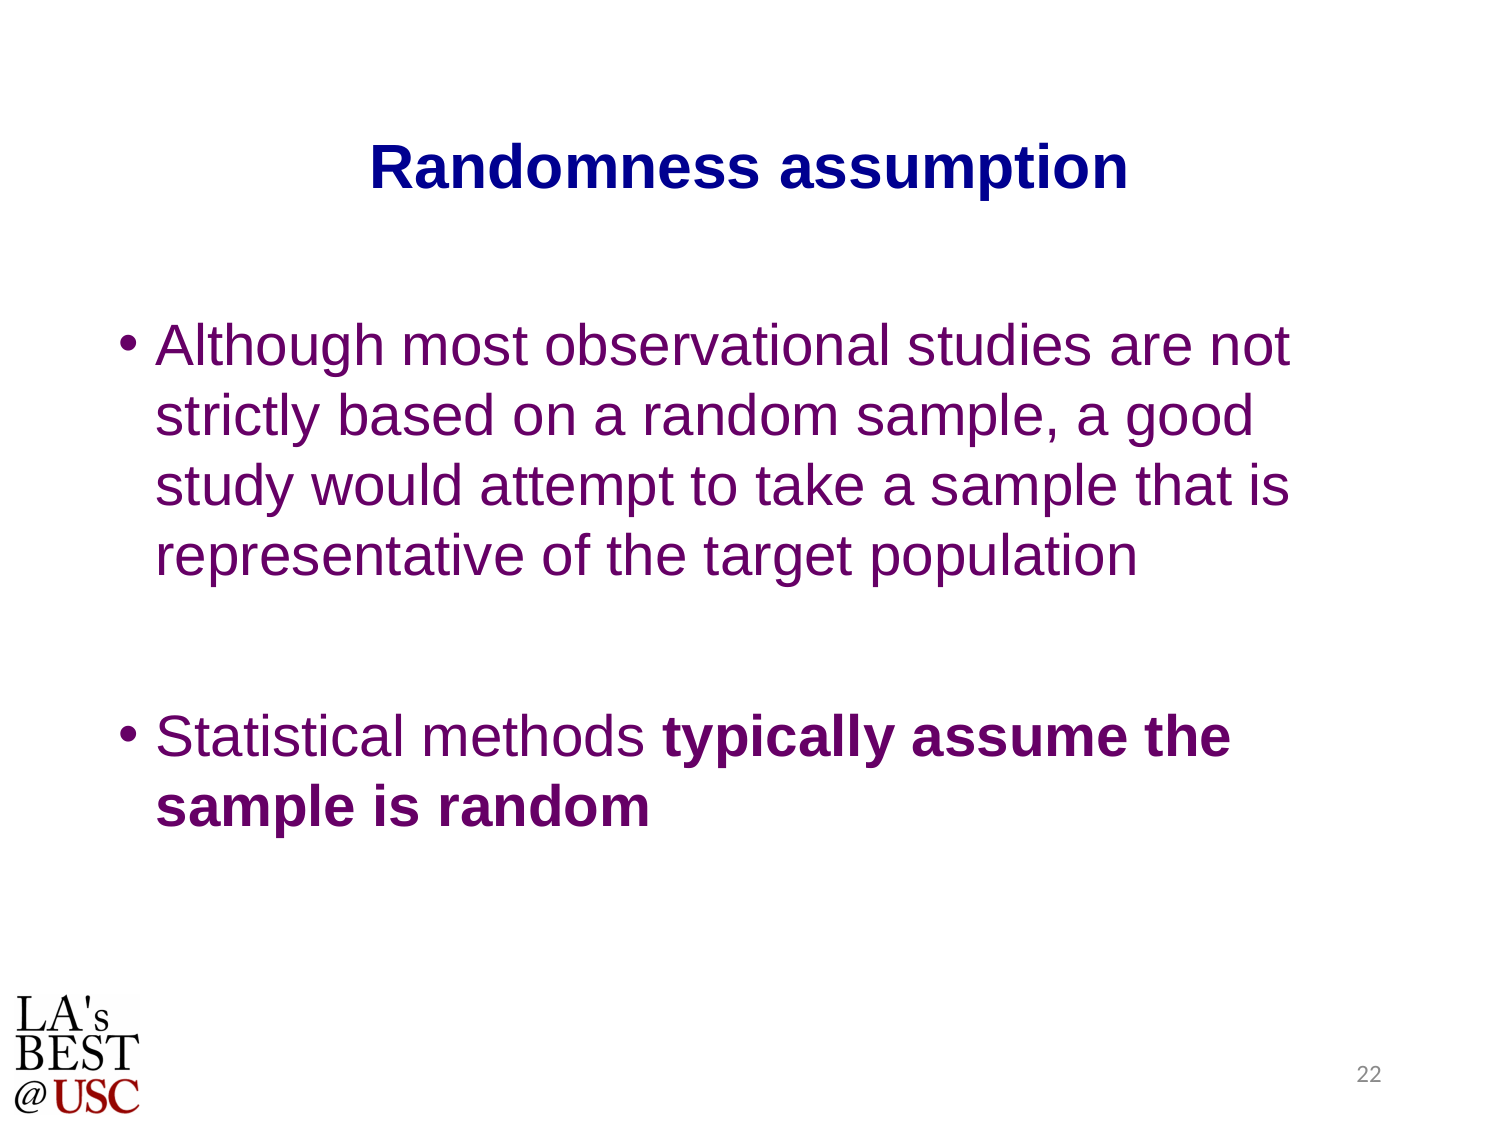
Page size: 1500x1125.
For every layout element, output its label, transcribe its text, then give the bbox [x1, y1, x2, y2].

title Randomness assumption [103, 59, 1397, 278]
list Although most observational studies are not strictly based on a random sample, a good study would attempt to take a sample that is representative of the target population Statistical methods typically assume the sample is random [103, 299, 1397, 1014]
picture [14, 994, 140, 1115]
slide_number 22 [1059, 1042, 1397, 1103]
